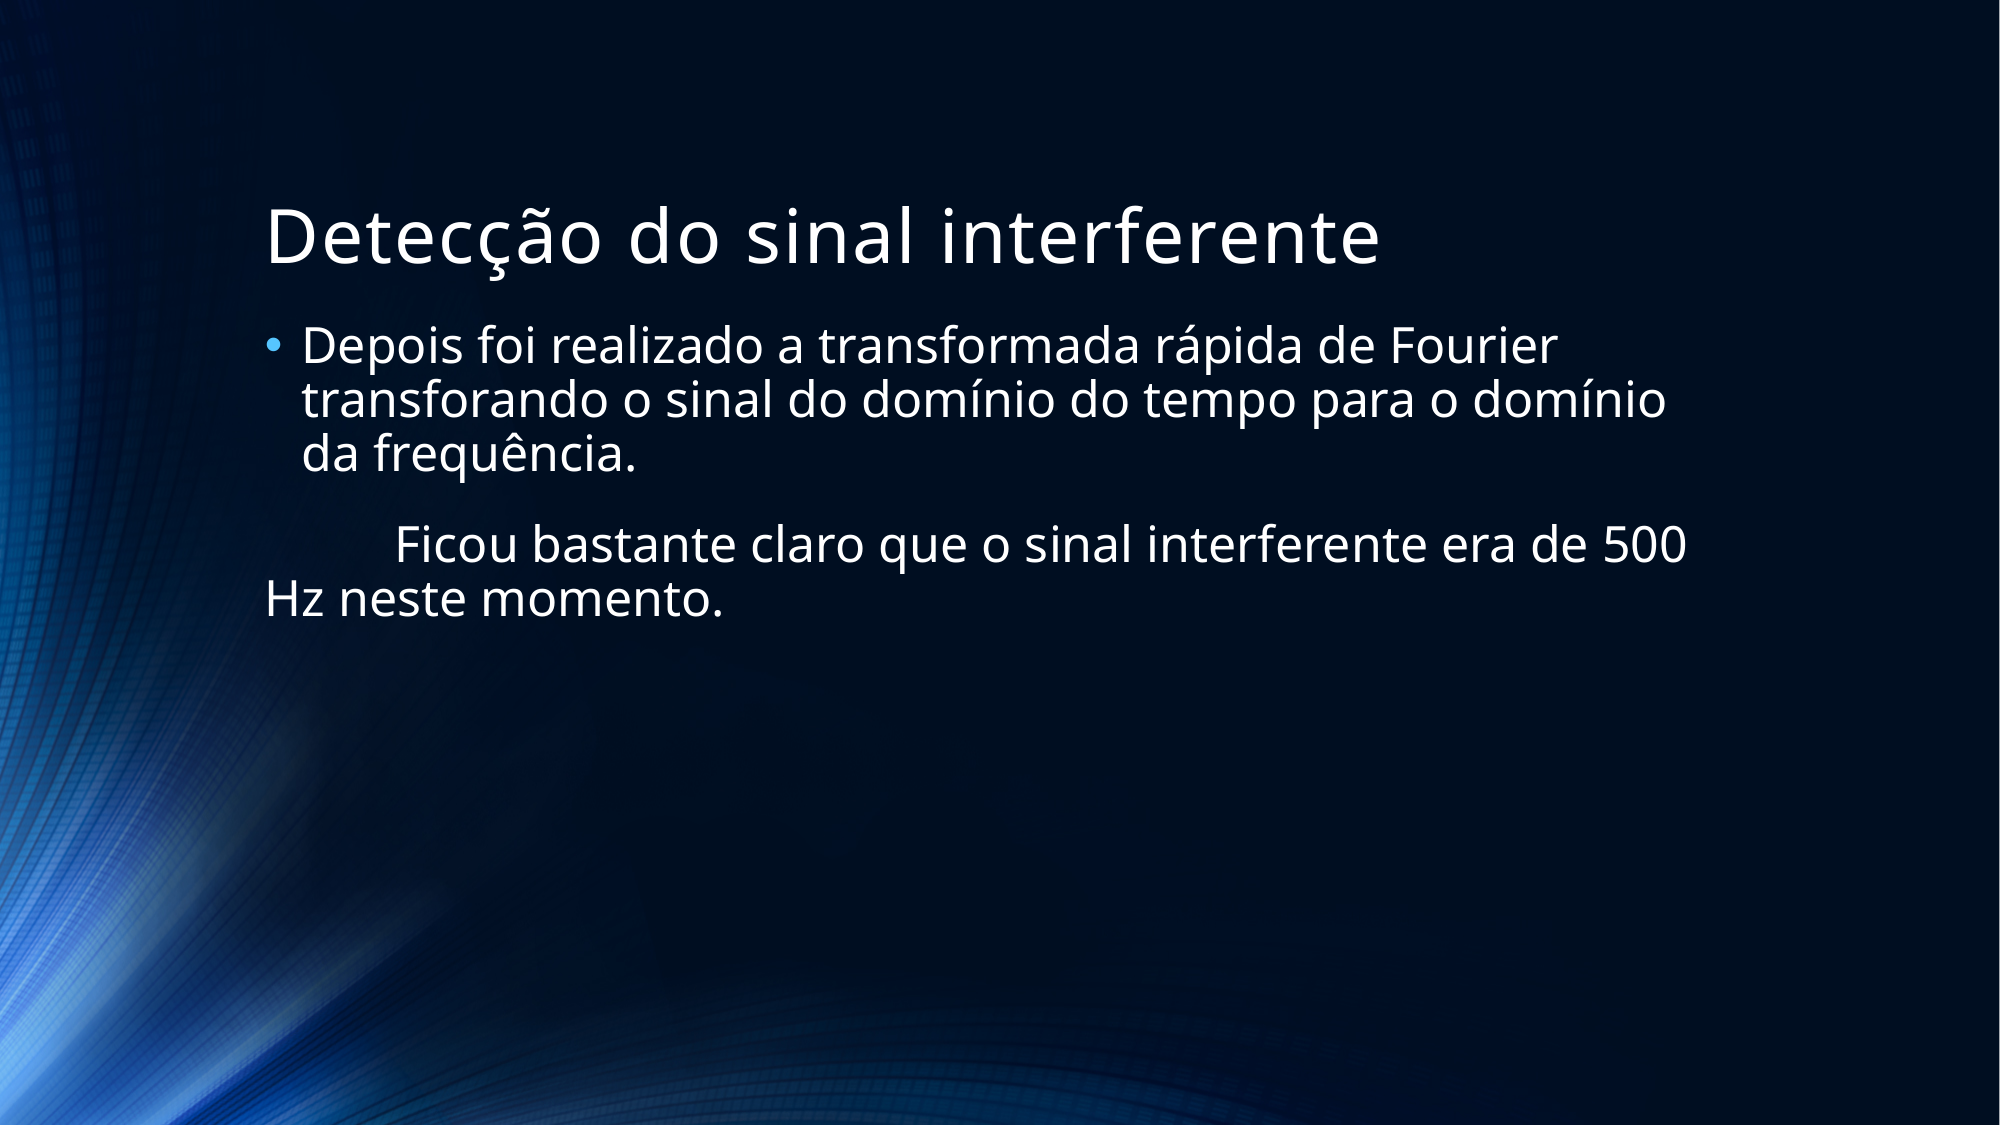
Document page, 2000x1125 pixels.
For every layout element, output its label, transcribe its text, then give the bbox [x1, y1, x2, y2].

picture [0, 0, 2000, 1125]
title Detecção do sinal interferente [249, 62, 1750, 288]
list Depois foi realizado a transformada rápida de Fourier transforando o sinal do domínio do tempo para o domínio da frequência. Ficou bastante claro que o sinal interferente era de 500 Hz neste momento. [249, 312, 1749, 988]
